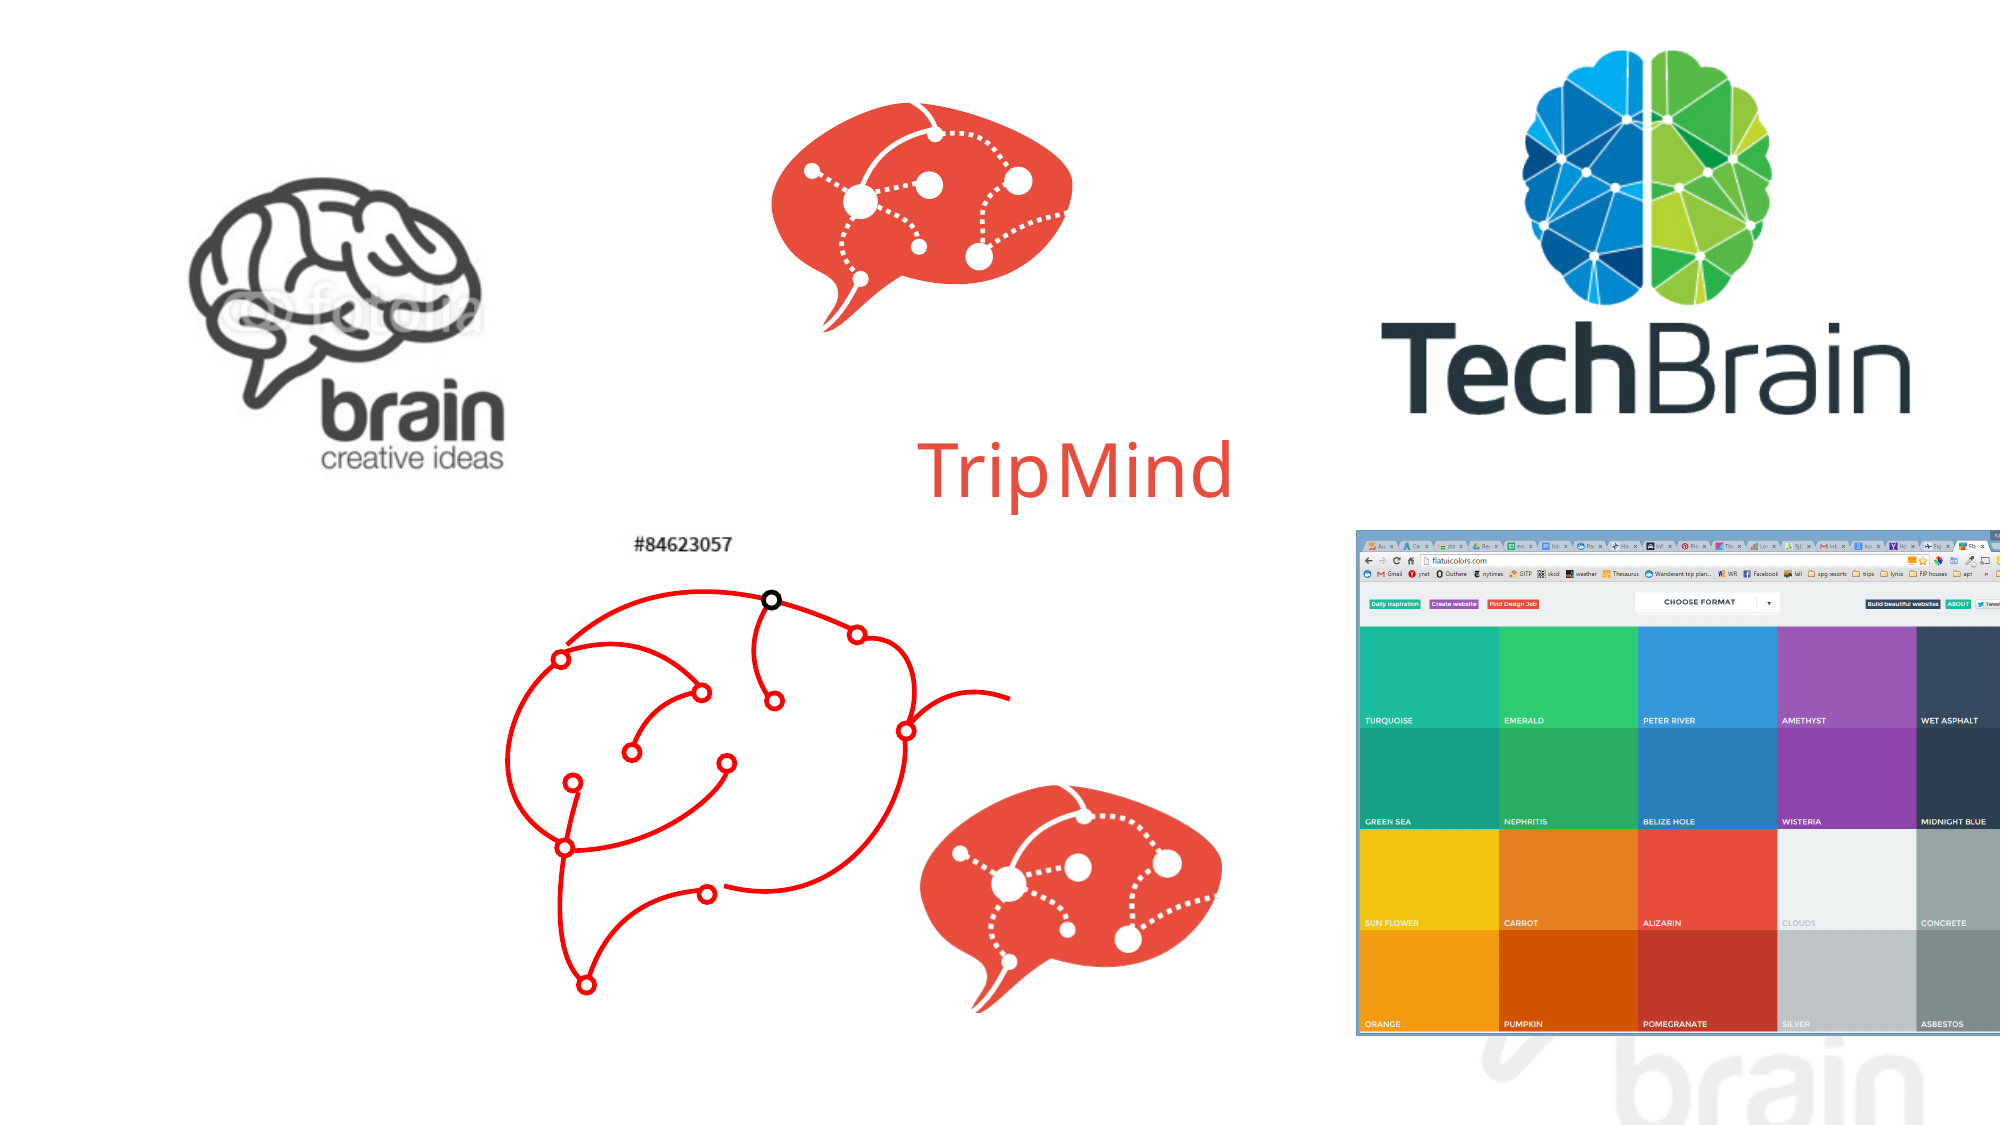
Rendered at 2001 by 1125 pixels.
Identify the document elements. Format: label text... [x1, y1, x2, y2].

text_box [752, 607, 773, 696]
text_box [771, 77, 1088, 343]
text_box [558, 852, 584, 979]
picture [1342, 530, 2000, 1125]
text_box [566, 590, 764, 646]
text_box [588, 889, 698, 979]
text_box [847, 625, 867, 645]
text_box [772, 601, 851, 638]
text_box [697, 885, 717, 904]
text_box [564, 643, 699, 691]
text_box [574, 771, 728, 852]
text_box [565, 791, 580, 849]
text_box [563, 773, 583, 793]
text_box Trip Mind [902, 414, 1251, 520]
text_box [862, 637, 916, 723]
text_box [692, 683, 711, 703]
text_box [717, 754, 737, 773]
picture [0, 54, 742, 561]
text_box [577, 975, 596, 995]
text_box [765, 691, 784, 711]
text_box [897, 721, 916, 741]
text_box [762, 590, 781, 610]
text_box [622, 743, 642, 762]
text_box [723, 740, 907, 893]
text_box [909, 99, 1223, 413]
text_box [909, 690, 1011, 725]
text_box [633, 692, 697, 748]
text_box [551, 650, 571, 669]
text_box [555, 838, 574, 858]
text_box [506, 665, 566, 842]
picture [909, 782, 1223, 1013]
picture [1361, 24, 1940, 445]
